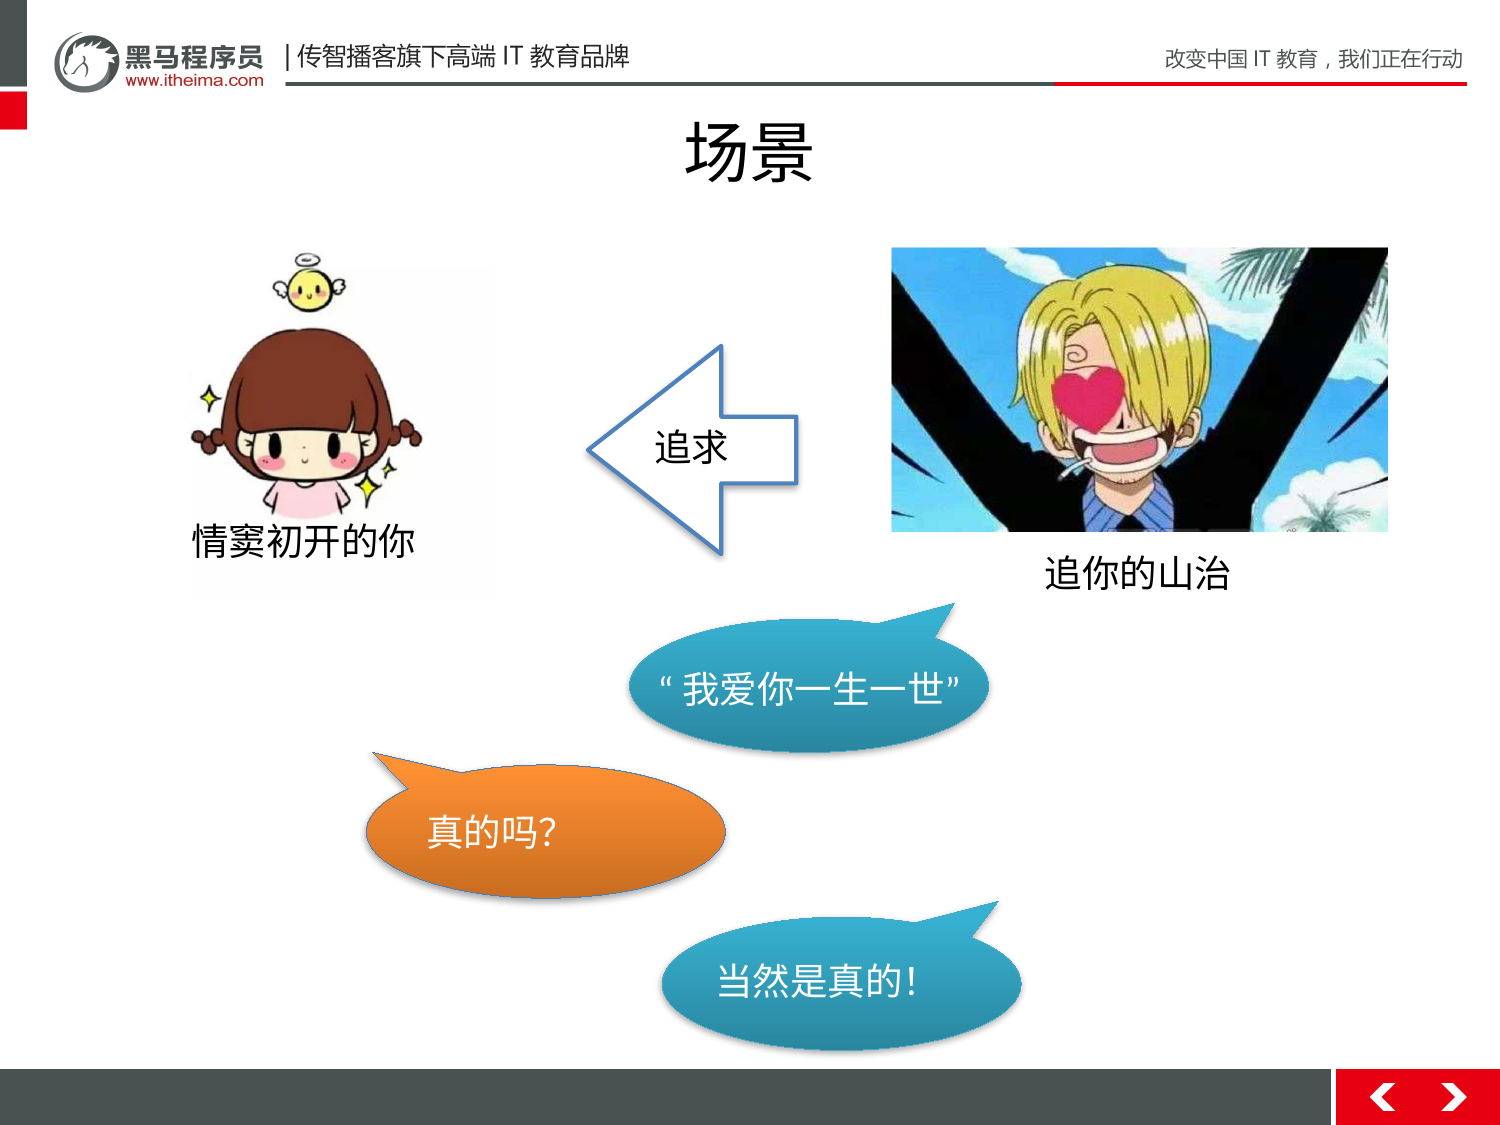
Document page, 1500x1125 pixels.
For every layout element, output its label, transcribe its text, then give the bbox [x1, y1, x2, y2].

picture [0, 0, 1500, 1125]
text_box [587, 345, 797, 555]
text_box “我爱你一生一世” [650, 658, 969, 719]
text_box 当然是真的！ [707, 950, 949, 1010]
text_box [662, 901, 1022, 1051]
text_box [629, 603, 989, 717]
text_box 追求 [646, 416, 738, 477]
text_box 场景 [675, 103, 825, 199]
text_box 追你的山治 [1037, 542, 1240, 602]
text_box 真的吗？ [366, 752, 726, 899]
text_box [653, 719, 965, 753]
